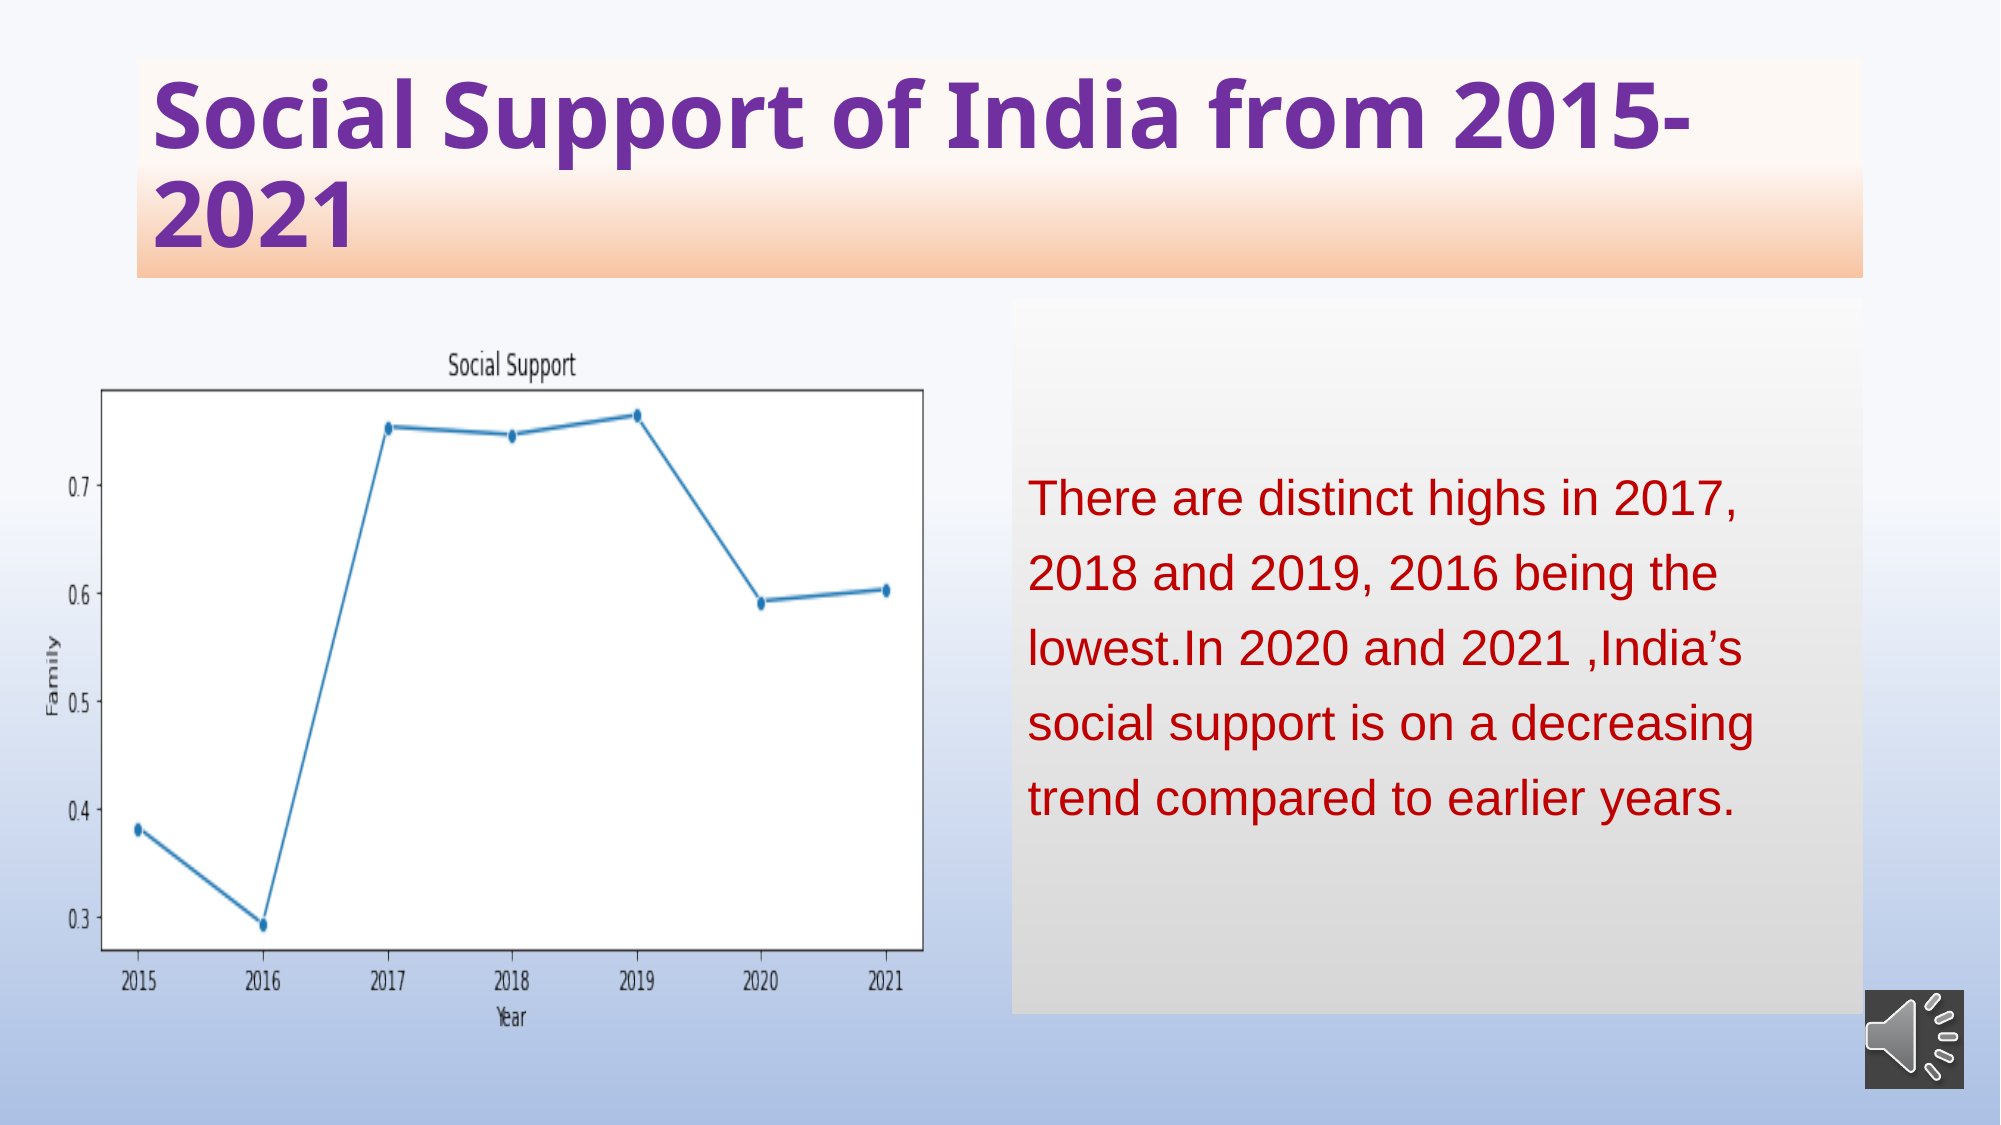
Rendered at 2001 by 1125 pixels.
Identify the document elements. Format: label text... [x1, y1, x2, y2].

picture [1864, 989, 1965, 1090]
title Social Support of India from 2015-2021 [137, 59, 1863, 278]
list There are distinct highs in 2017, 2018 and 2019, 2016 being the lowest.In 2020 and 2021 ,India’s social support is on a decreasing trend compared to earlier years. [1012, 299, 1863, 1014]
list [36, 333, 933, 1048]
